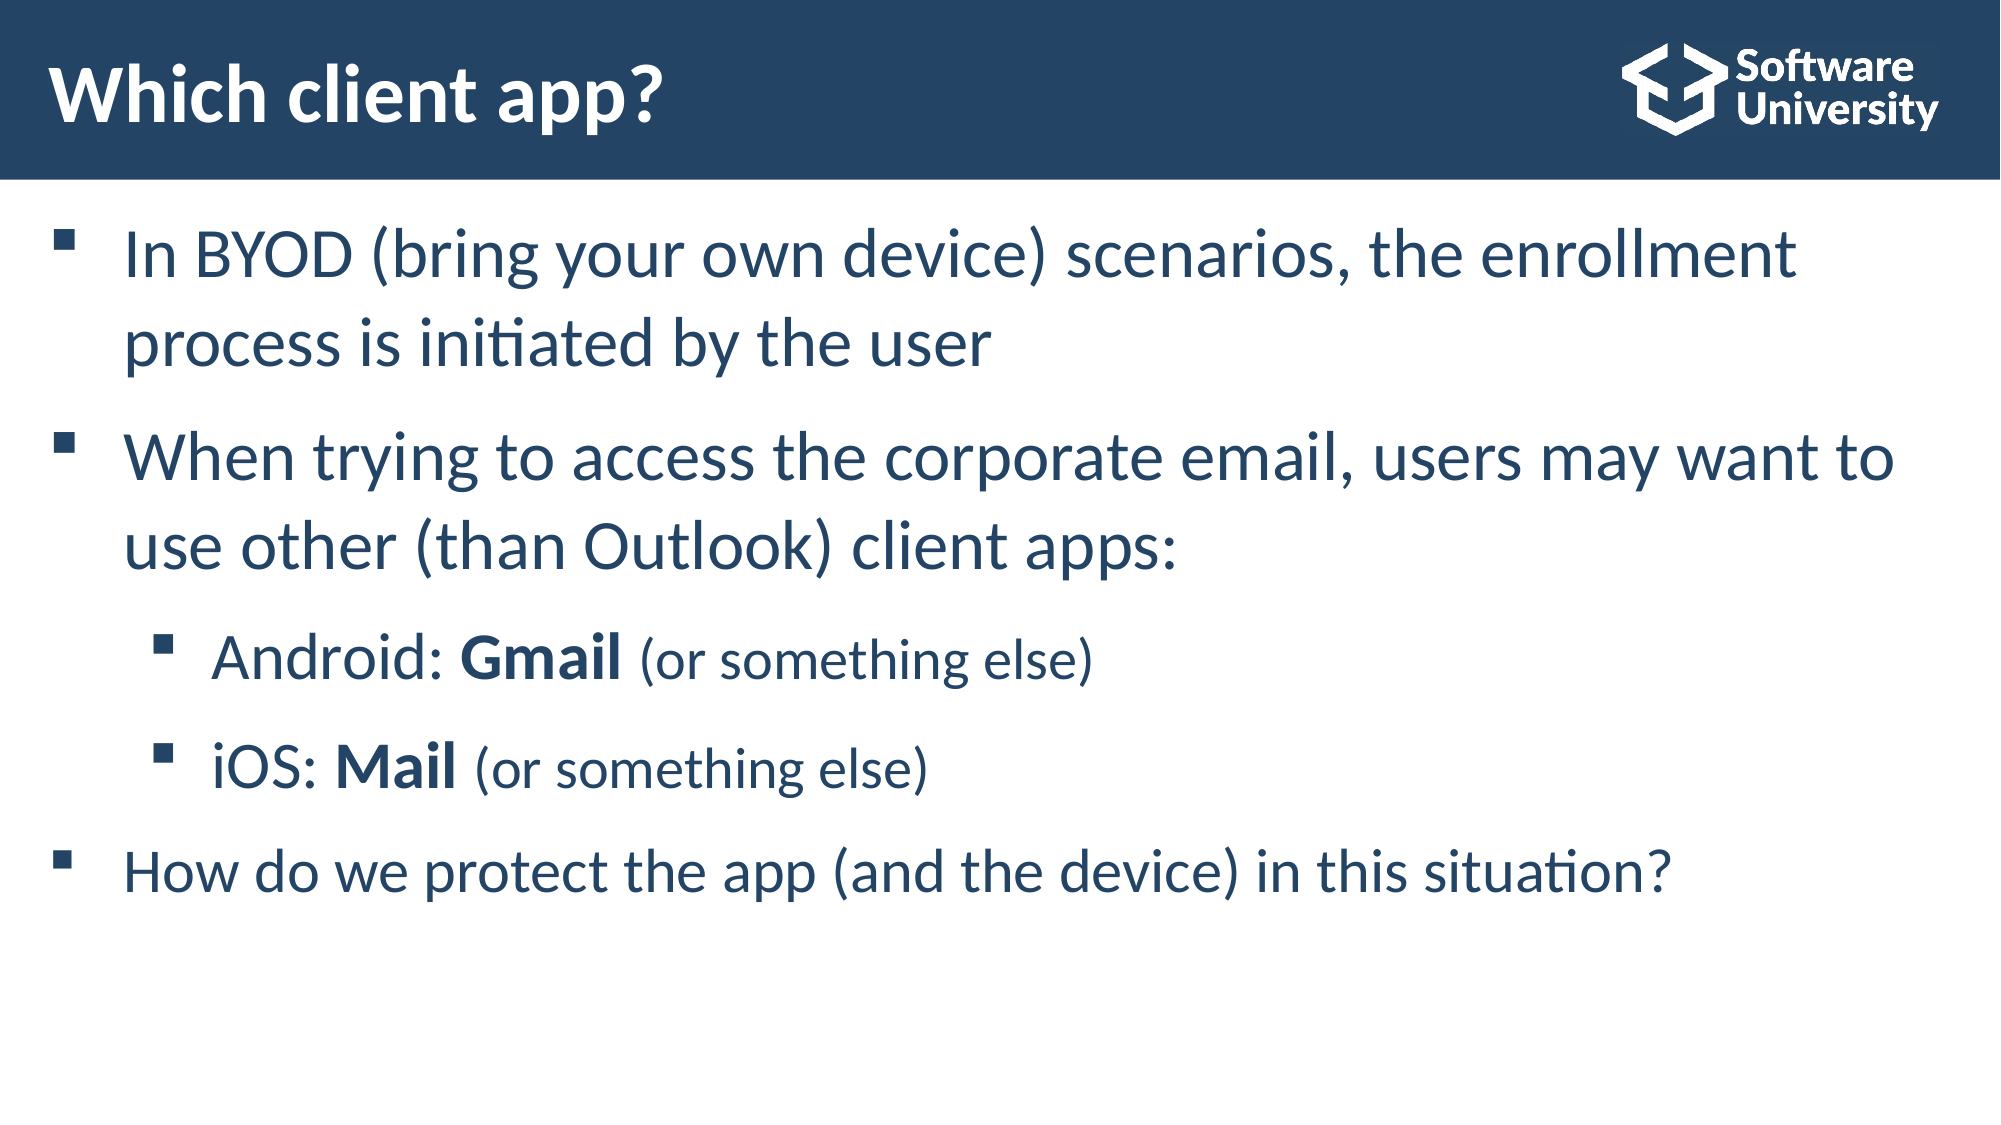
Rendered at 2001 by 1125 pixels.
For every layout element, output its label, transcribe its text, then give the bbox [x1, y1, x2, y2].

picture [1622, 43, 1939, 136]
list In BYOD (bring your own device) scenarios, the enrollment process is initiated by the user When trying to access the corporate email, users may want to use other (than Outlook) client apps: Android: Gmail (or something else) iOS: Mail (or something else) How do we protect the app (and the device) in this situation? [31, 196, 1970, 1050]
title Which client app? [31, 16, 1591, 162]
